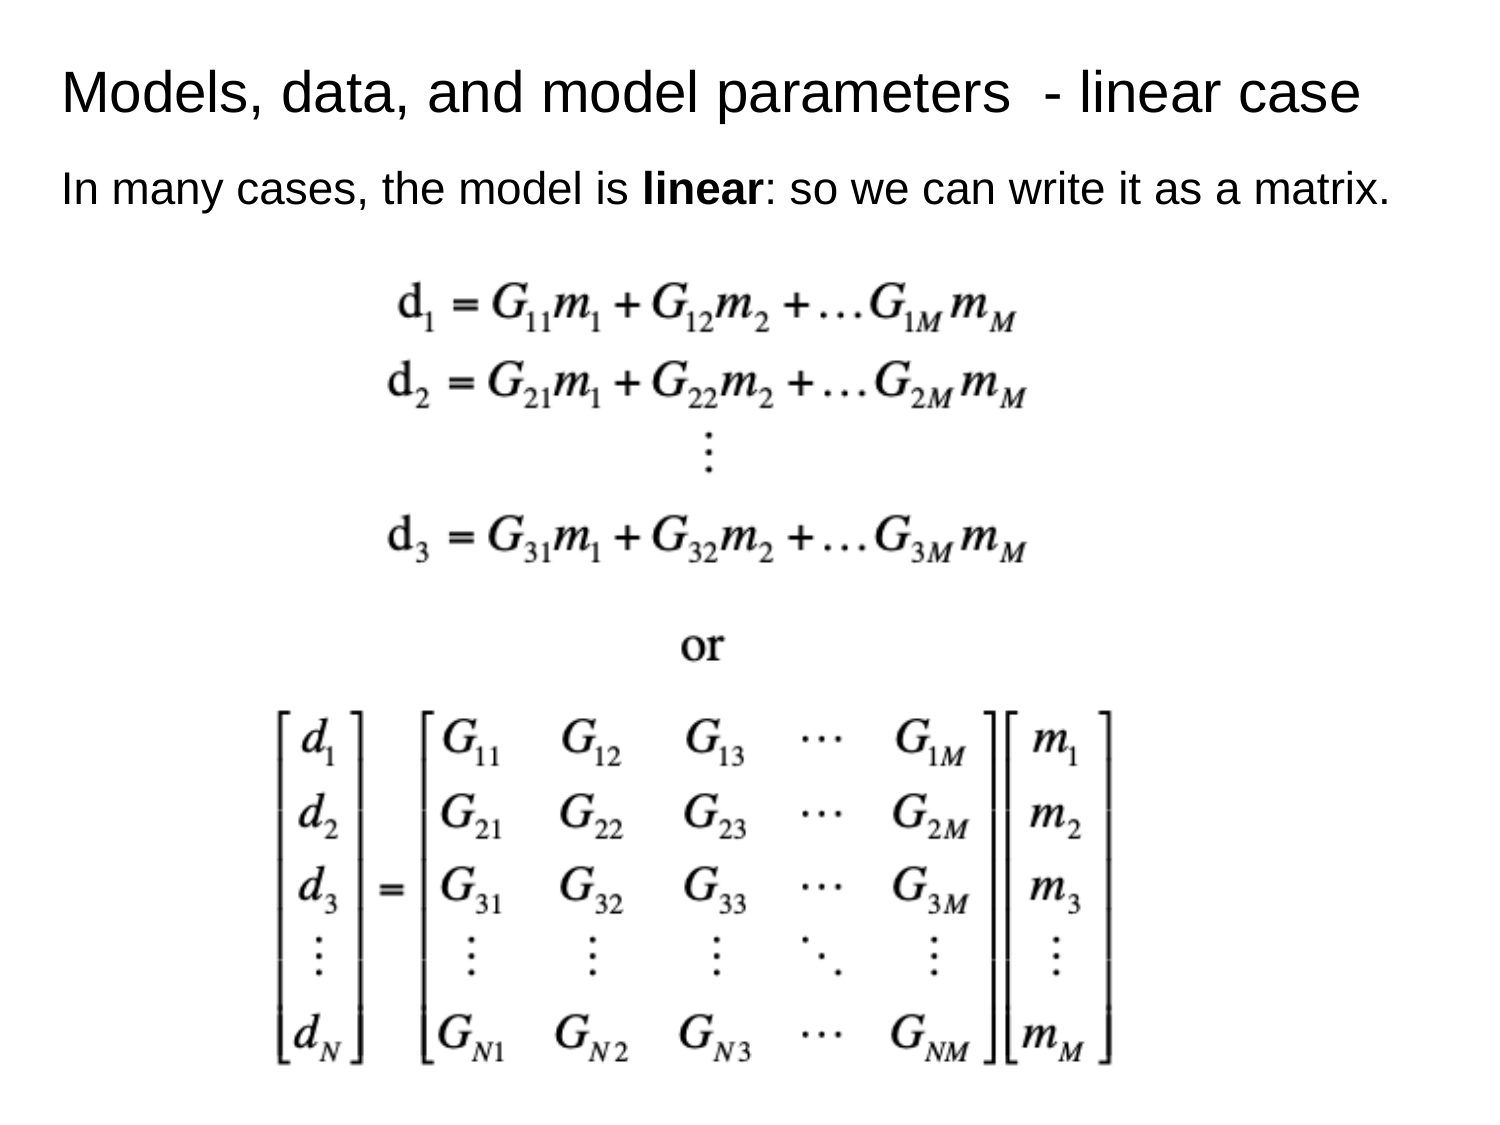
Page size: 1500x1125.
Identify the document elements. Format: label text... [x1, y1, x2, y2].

picture [322, 250, 1110, 602]
text_box Models, data, and model parameters - linear case [53, 47, 1447, 132]
text_box In many cases, the model is linear: so we can write it as a matrix. [53, 150, 1414, 221]
picture [236, 611, 1197, 1121]
